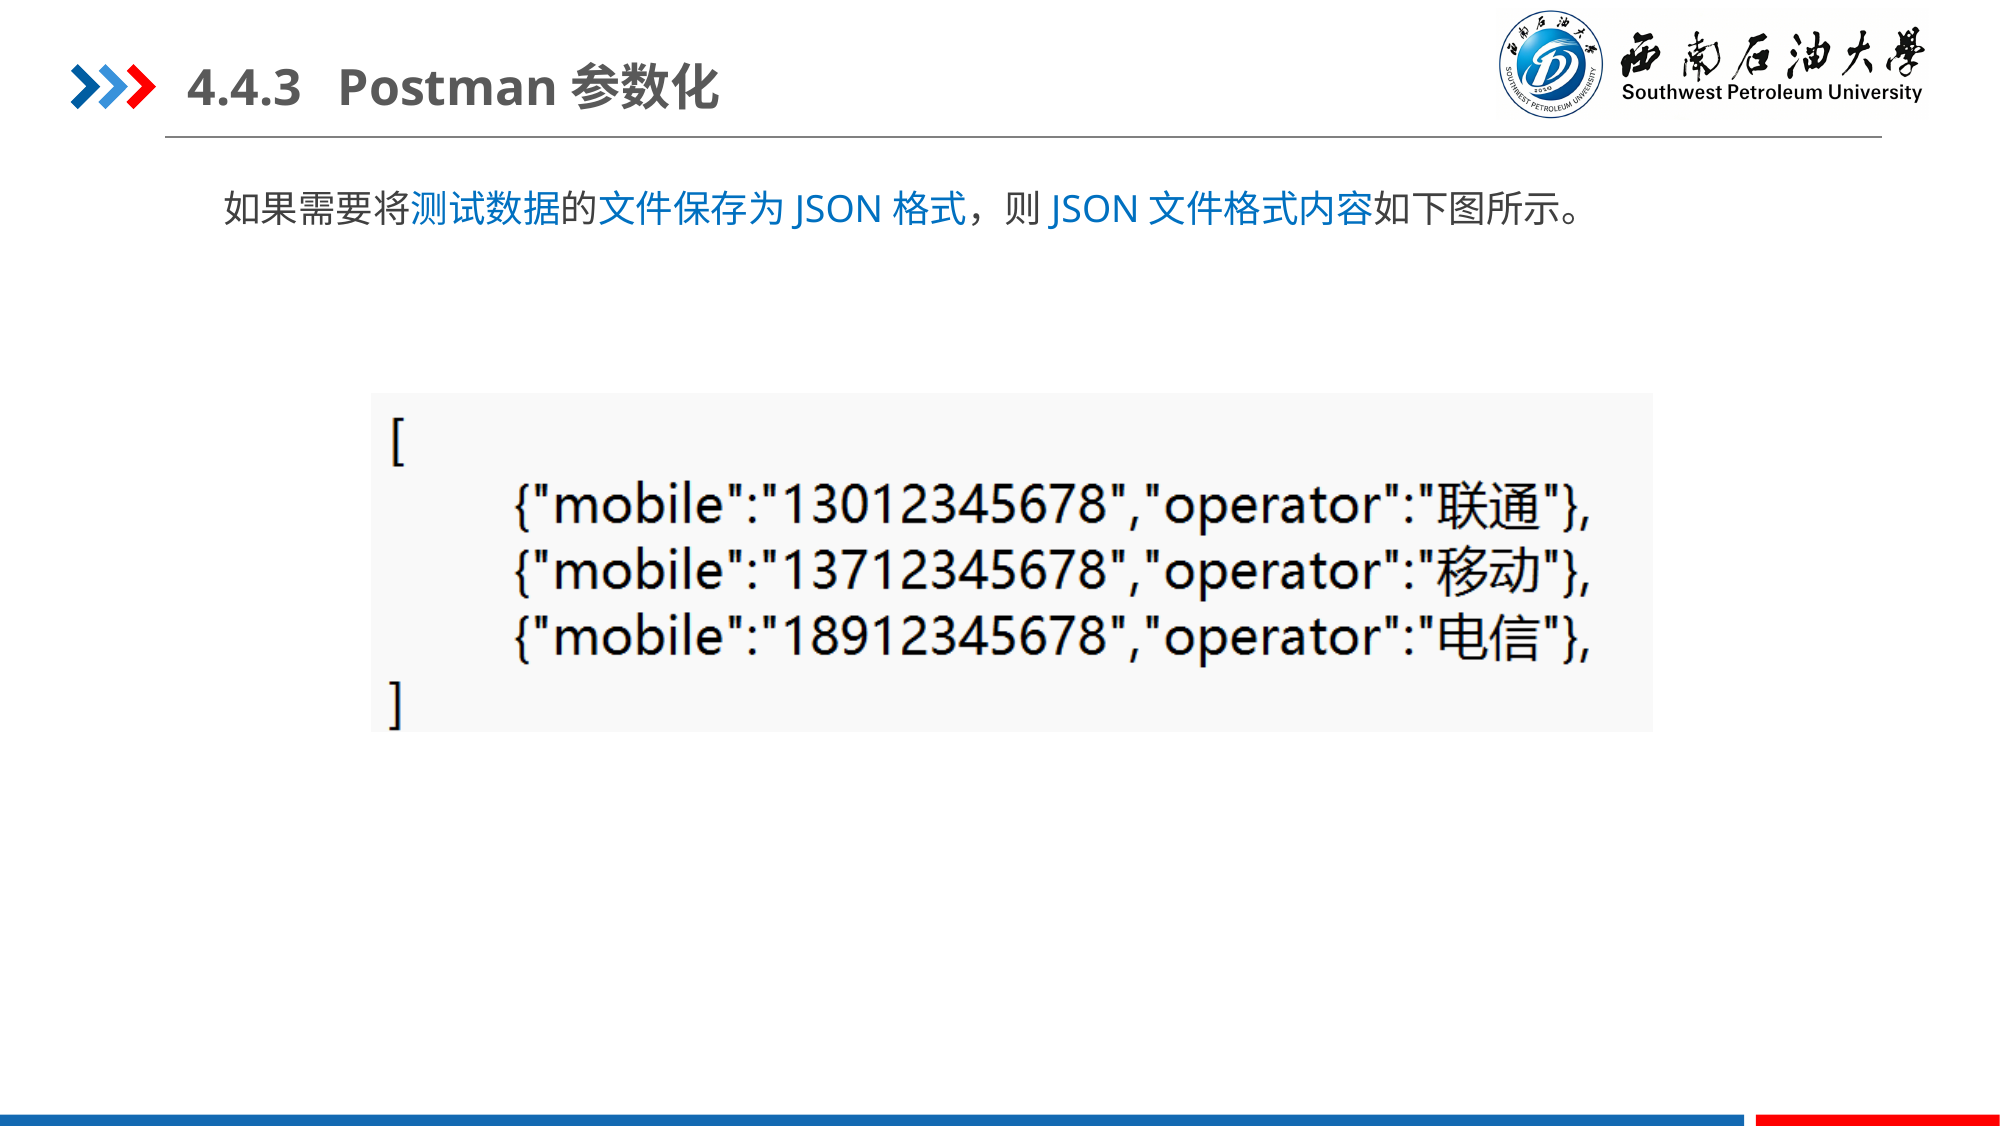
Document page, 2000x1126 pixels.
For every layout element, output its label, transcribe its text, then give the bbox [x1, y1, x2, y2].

picture [1496, 8, 1929, 120]
text_box 如果需要将测试数据的文件保存为JSON格式，则JSON文件格式内容如下图所示。 [208, 155, 1816, 238]
text_box 4.4.3 Postman参数化 [187, 43, 827, 127]
picture [371, 393, 1653, 732]
